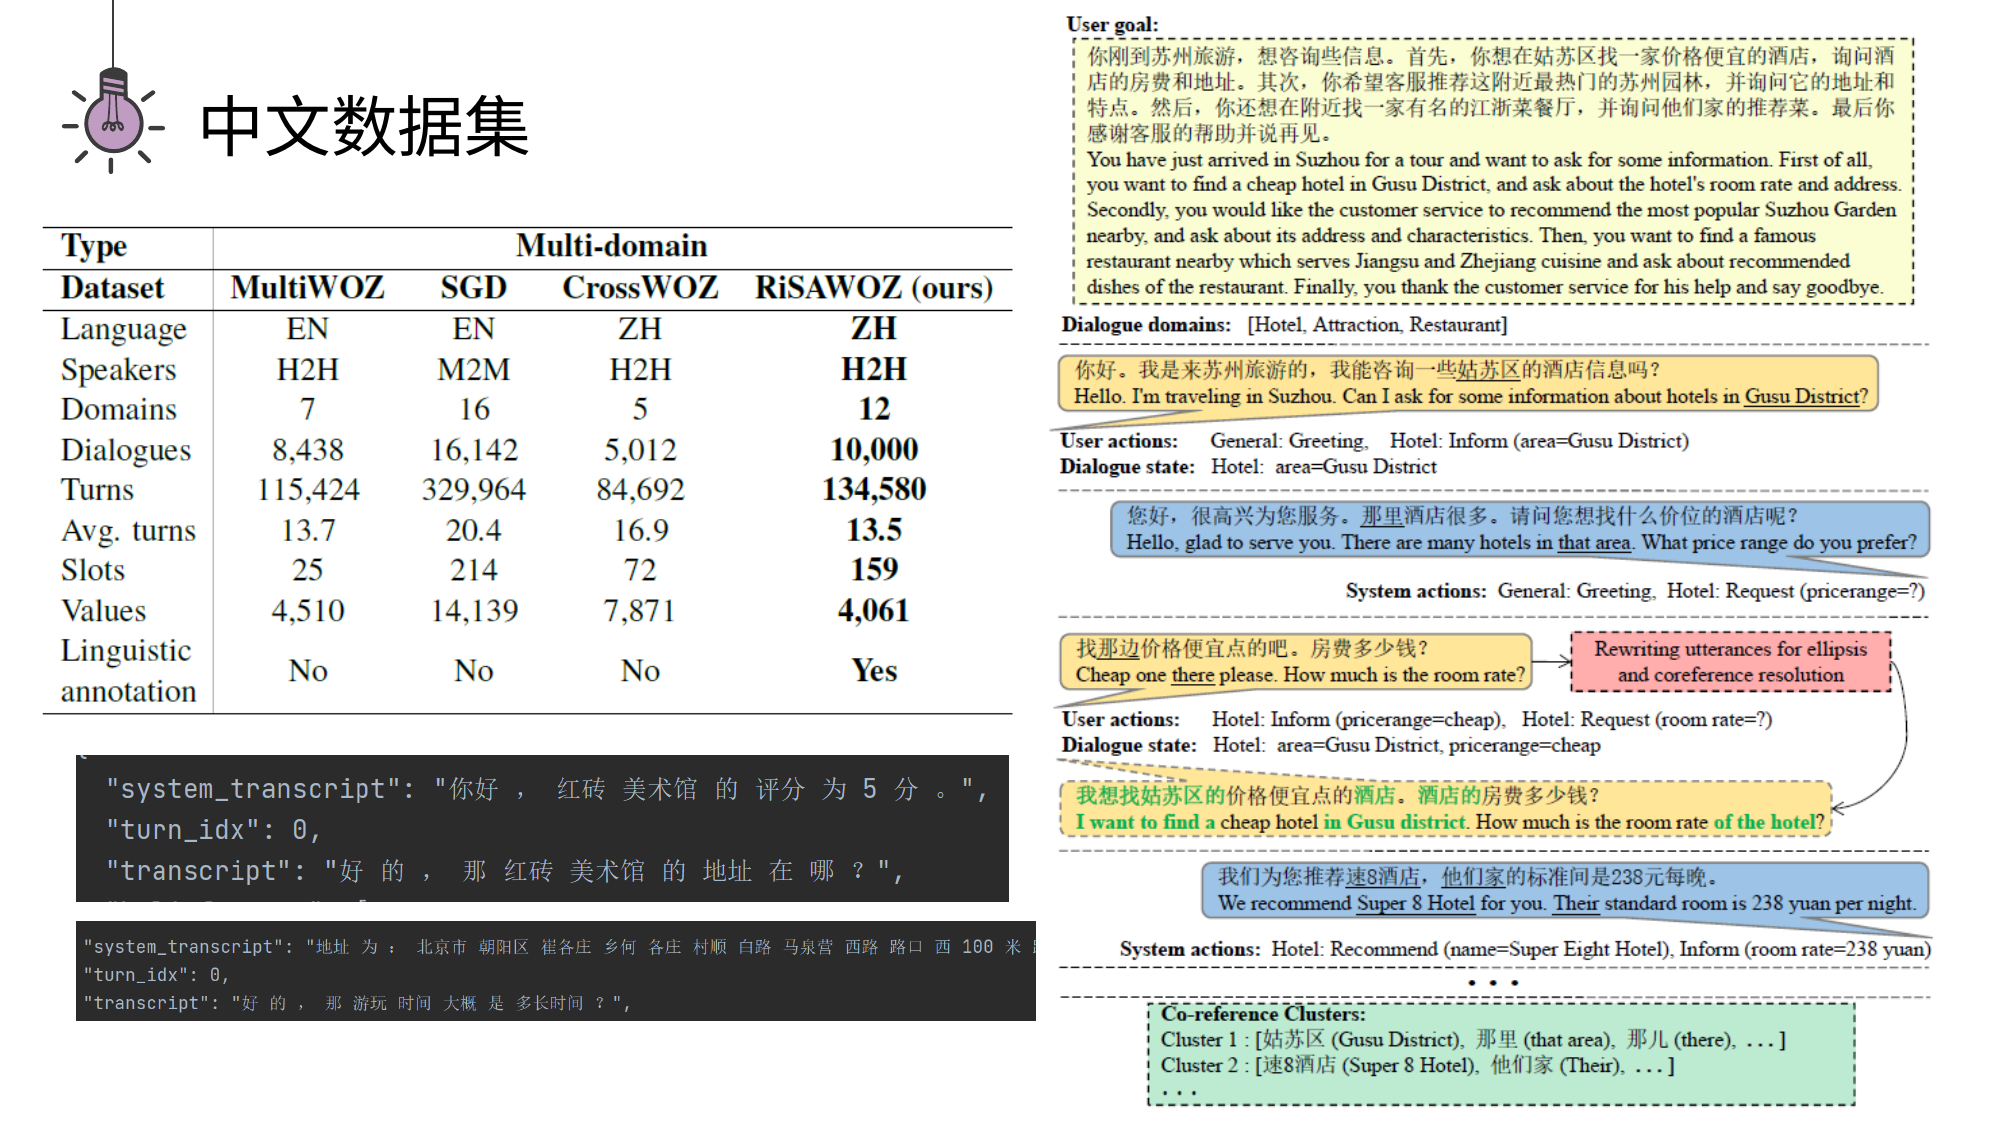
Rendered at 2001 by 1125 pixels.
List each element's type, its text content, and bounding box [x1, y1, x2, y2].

text_box 中文数据集 [182, 77, 784, 173]
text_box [61, 0, 166, 175]
picture [76, 755, 1009, 902]
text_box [34, 213, 1019, 726]
picture [76, 0, 1956, 1125]
